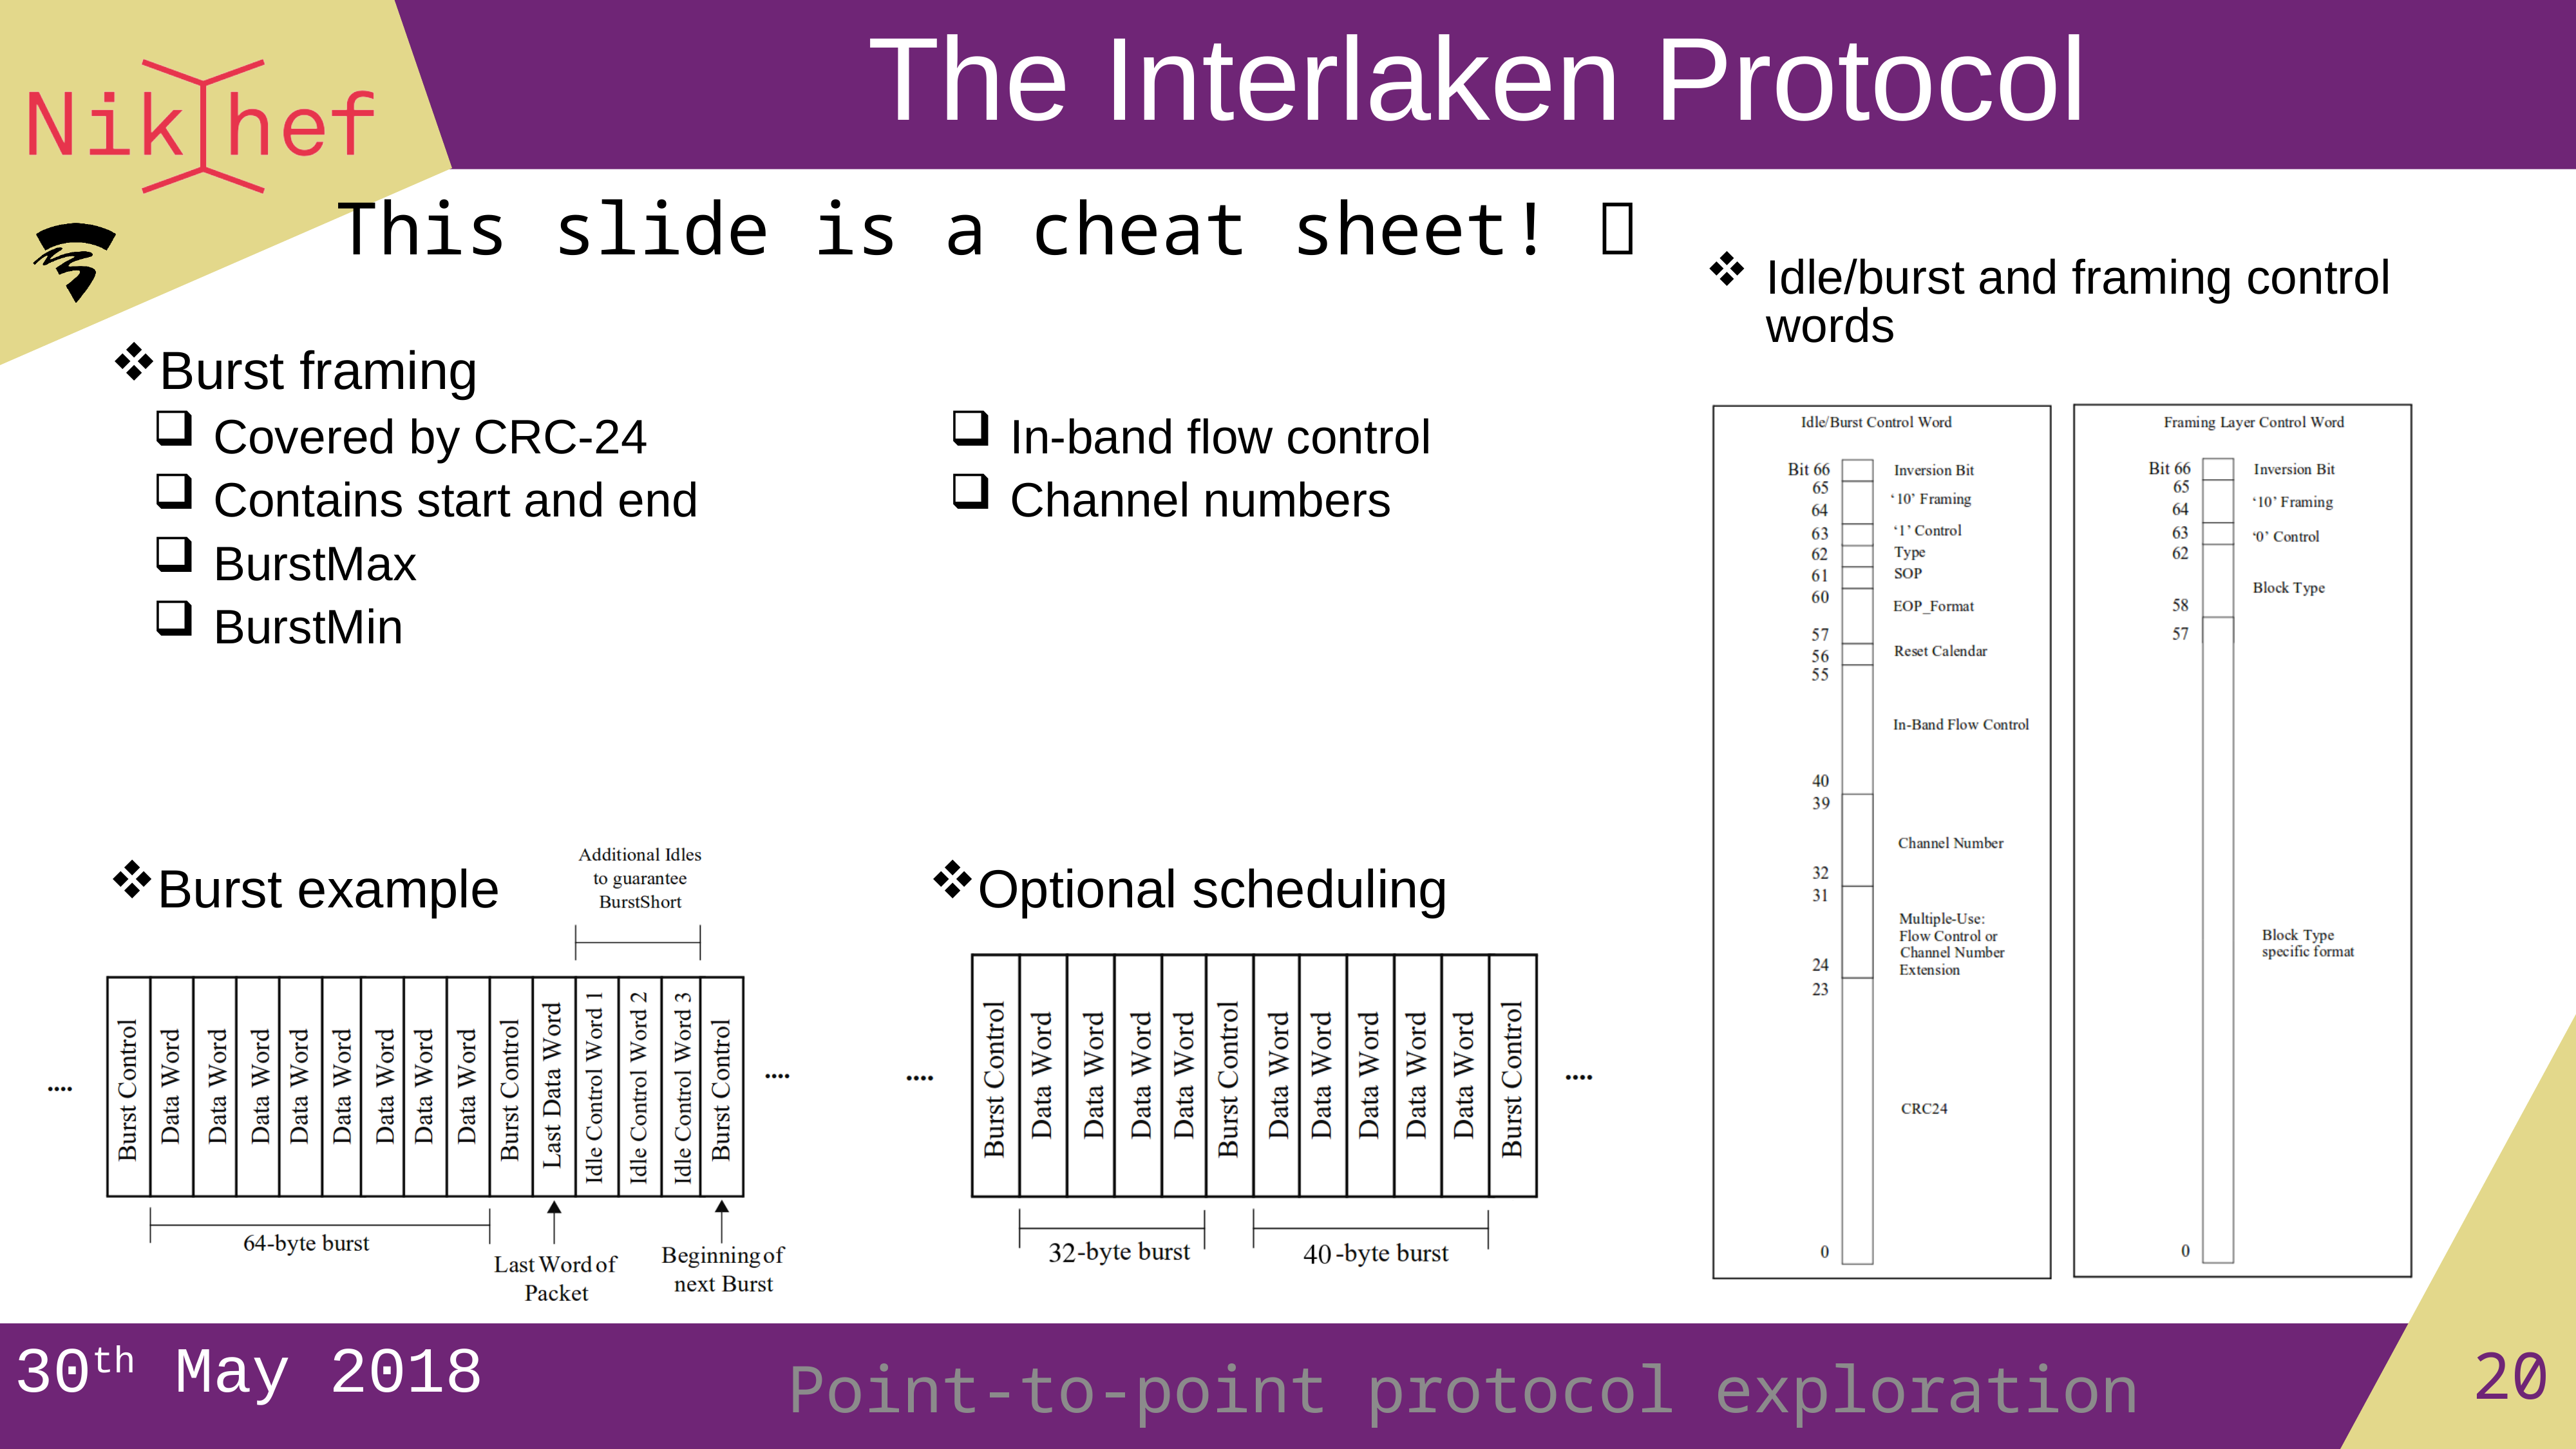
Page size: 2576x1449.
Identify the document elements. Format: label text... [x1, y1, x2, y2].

picture [40, 838, 802, 1308]
slide_number 20 [2376, 1340, 2550, 1441]
text_box Optional scheduling [919, 860, 1589, 889]
text_box In-band flow control Channel numbers [898, 410, 1705, 846]
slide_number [14, 1340, 638, 1441]
picture [28, 58, 375, 195]
text_box This slide is a cheat sheet!  [215, 192, 1803, 274]
title The Interlaken Protocol [694, 0, 2262, 169]
text_box Burst framing Covered by CRC-24 Contains start and end BurstMax BurstMin [100, 341, 1361, 614]
picture [28, 216, 124, 312]
footer Point-to-point protocol exploration [638, 1340, 2289, 1441]
picture [898, 889, 1600, 1318]
picture [1705, 402, 2421, 1283]
list Idle/burst and framing control words [1705, 243, 2487, 1084]
